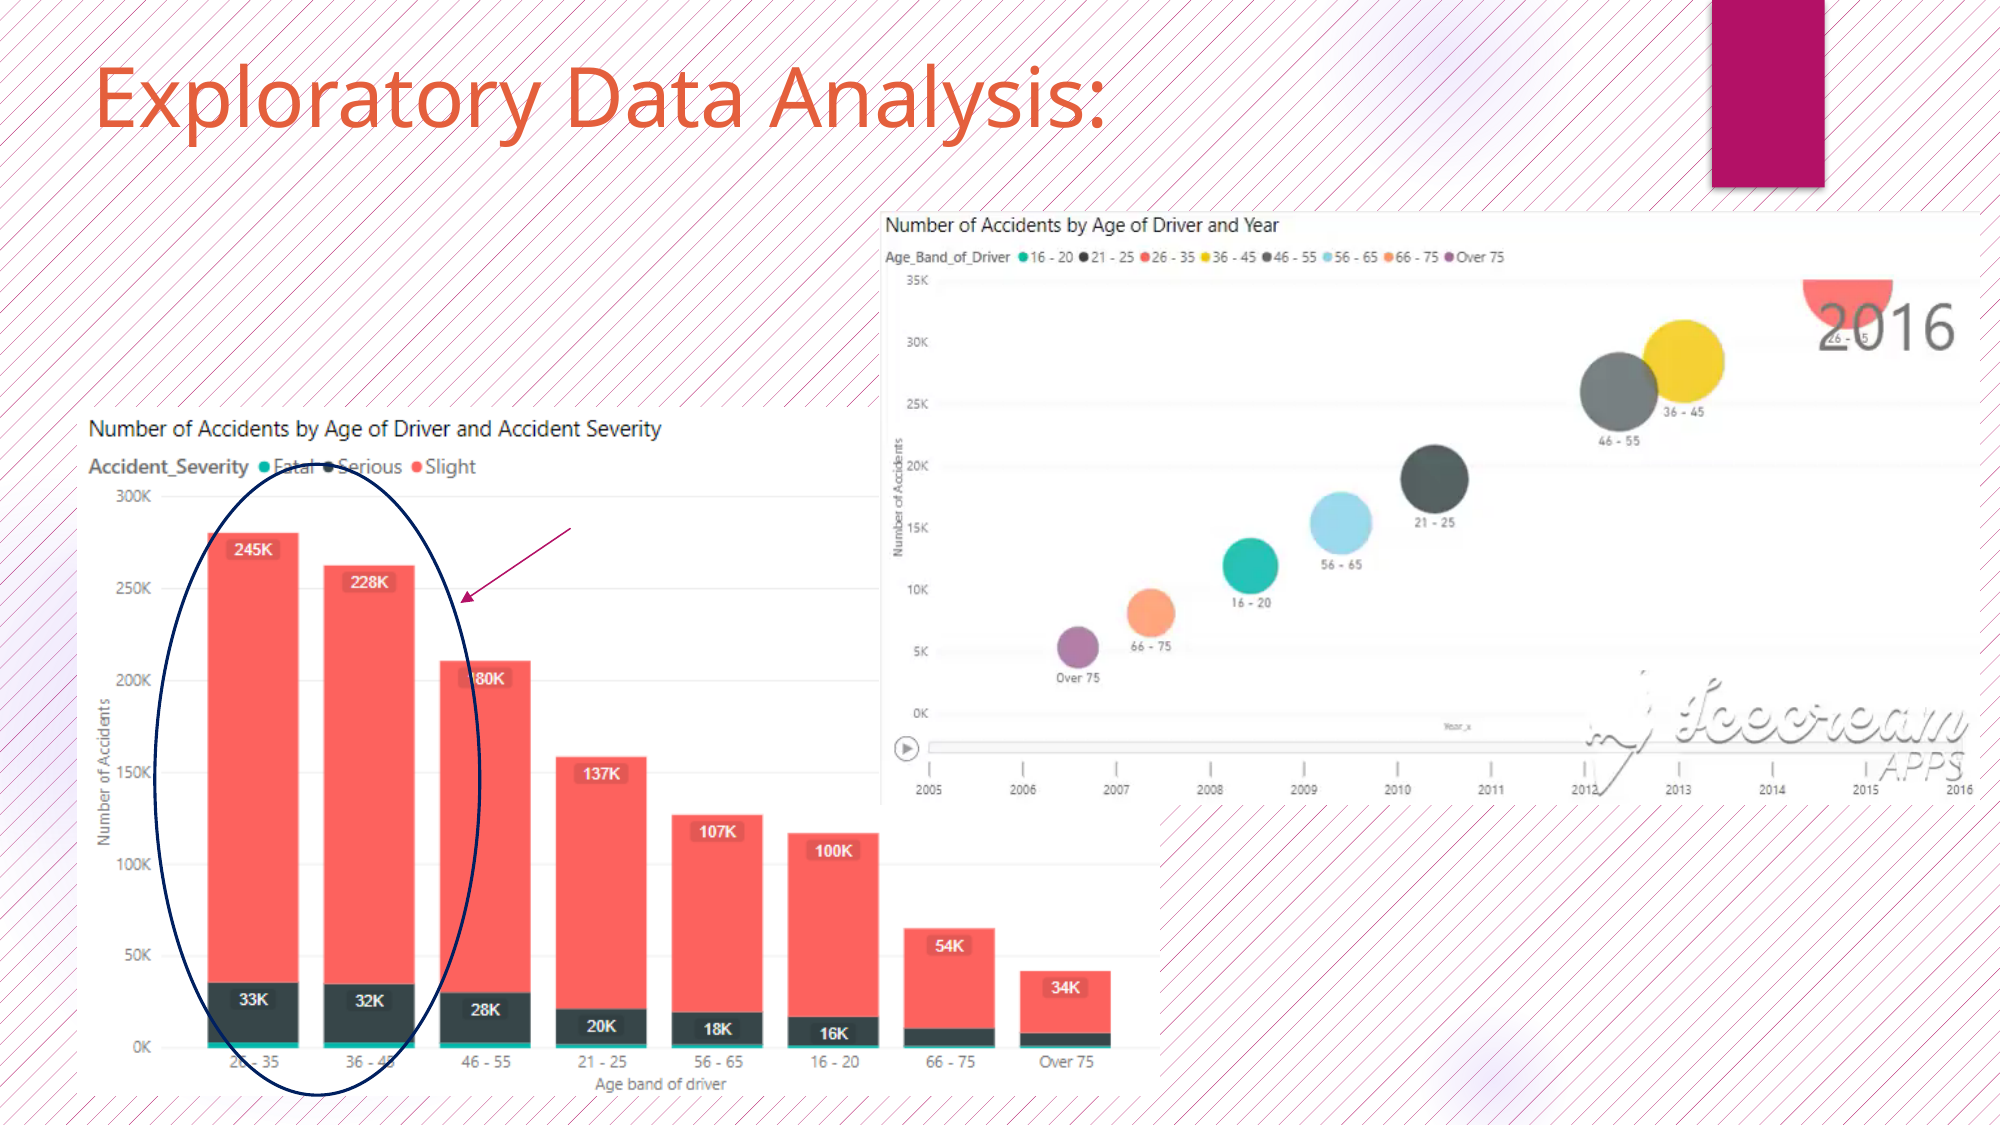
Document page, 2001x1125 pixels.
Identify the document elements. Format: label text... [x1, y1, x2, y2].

picture [1412, 999, 1576, 1125]
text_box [460, 528, 571, 604]
picture [1312, 0, 1576, 188]
text_box Exploratory Data Analysis: [77, 36, 1465, 159]
picture [0, 406, 1161, 1125]
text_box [878, 210, 1981, 806]
